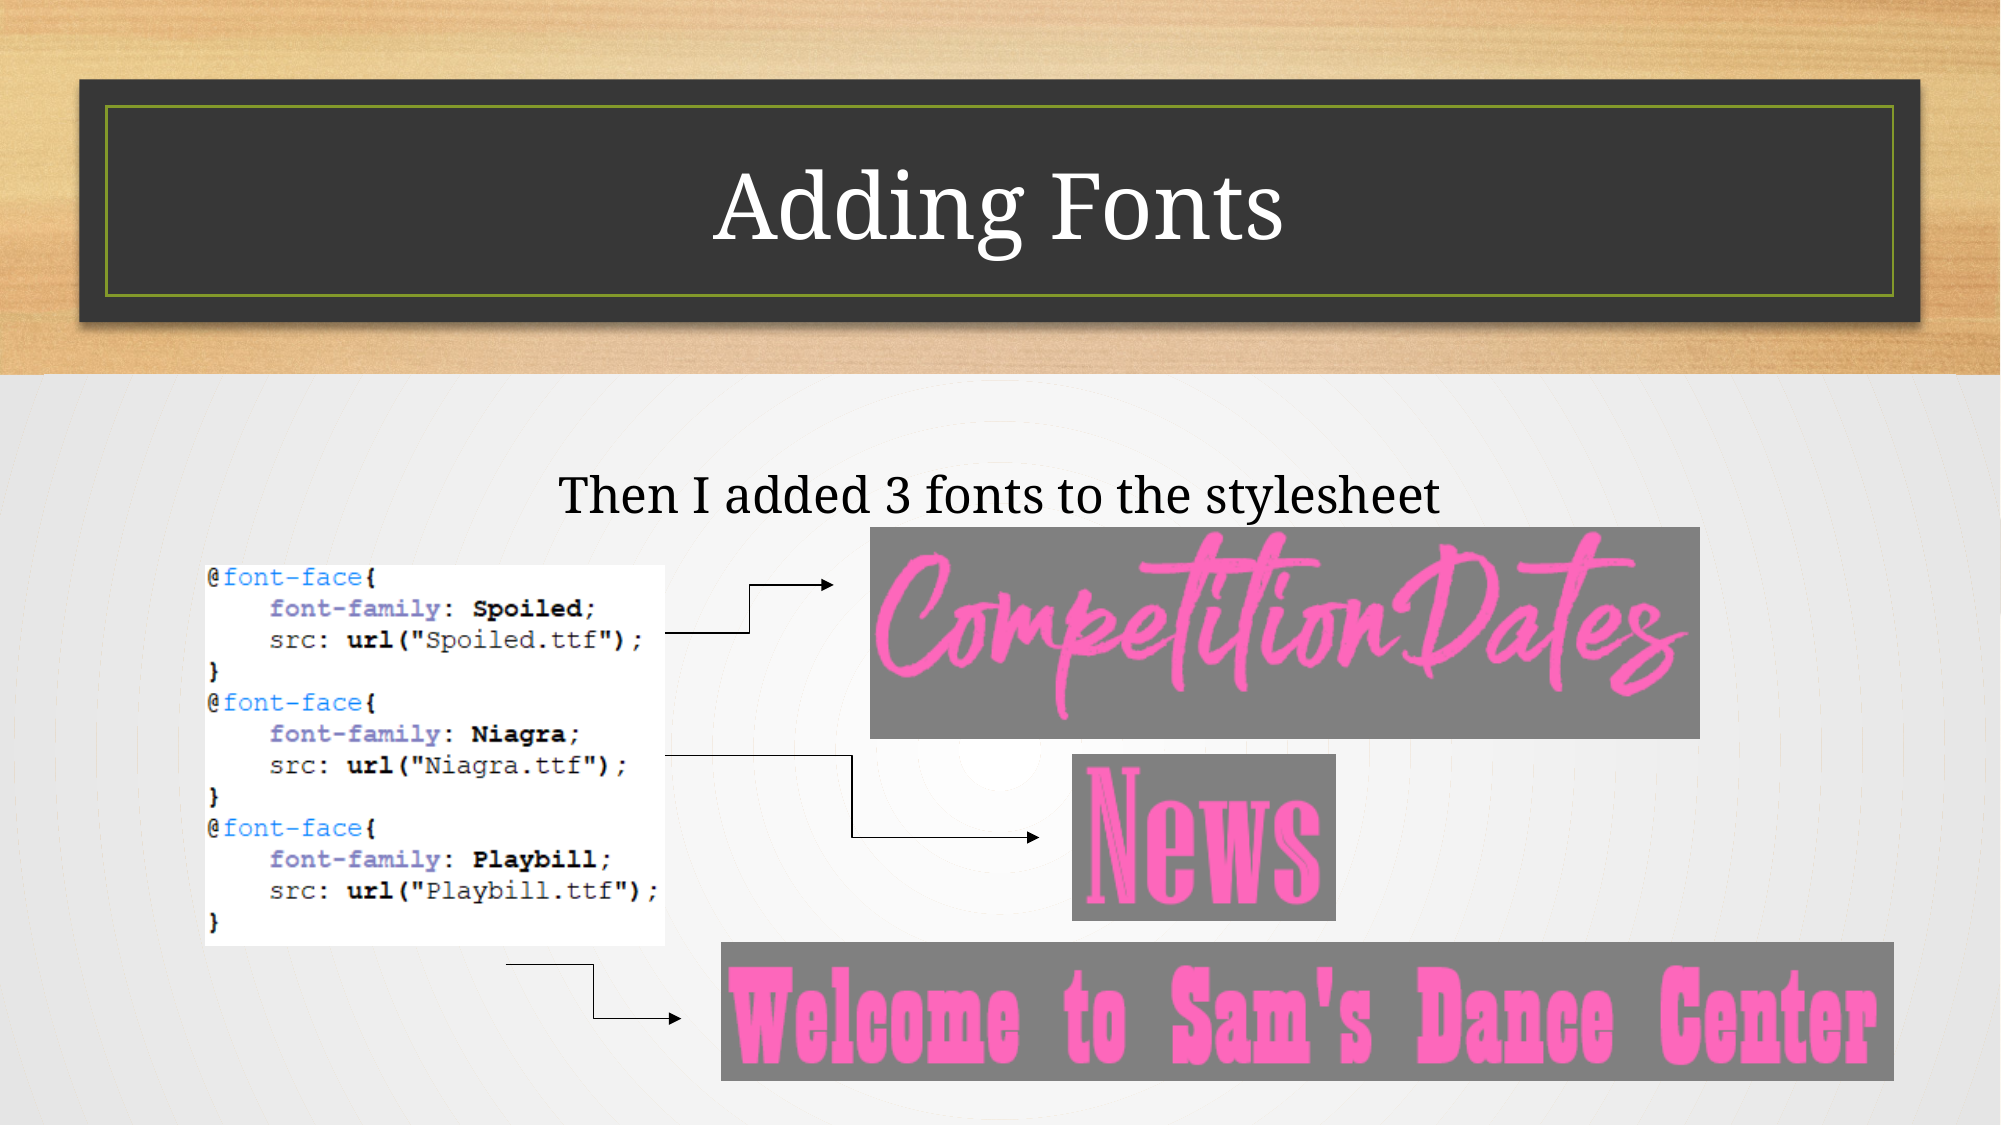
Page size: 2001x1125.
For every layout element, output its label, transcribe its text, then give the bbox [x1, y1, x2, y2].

picture [870, 526, 1701, 739]
text_box Then I added 3 fonts to the stylesheet [435, 456, 1565, 532]
text_box [0, 0, 2000, 374]
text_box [505, 964, 682, 1019]
picture [721, 942, 1894, 1081]
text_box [664, 584, 835, 633]
text_box [106, 106, 1894, 296]
picture [1072, 754, 1336, 921]
text_box [78, 78, 1922, 323]
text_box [664, 755, 1040, 838]
picture [205, 565, 666, 946]
text_box [0, 374, 2000, 1125]
